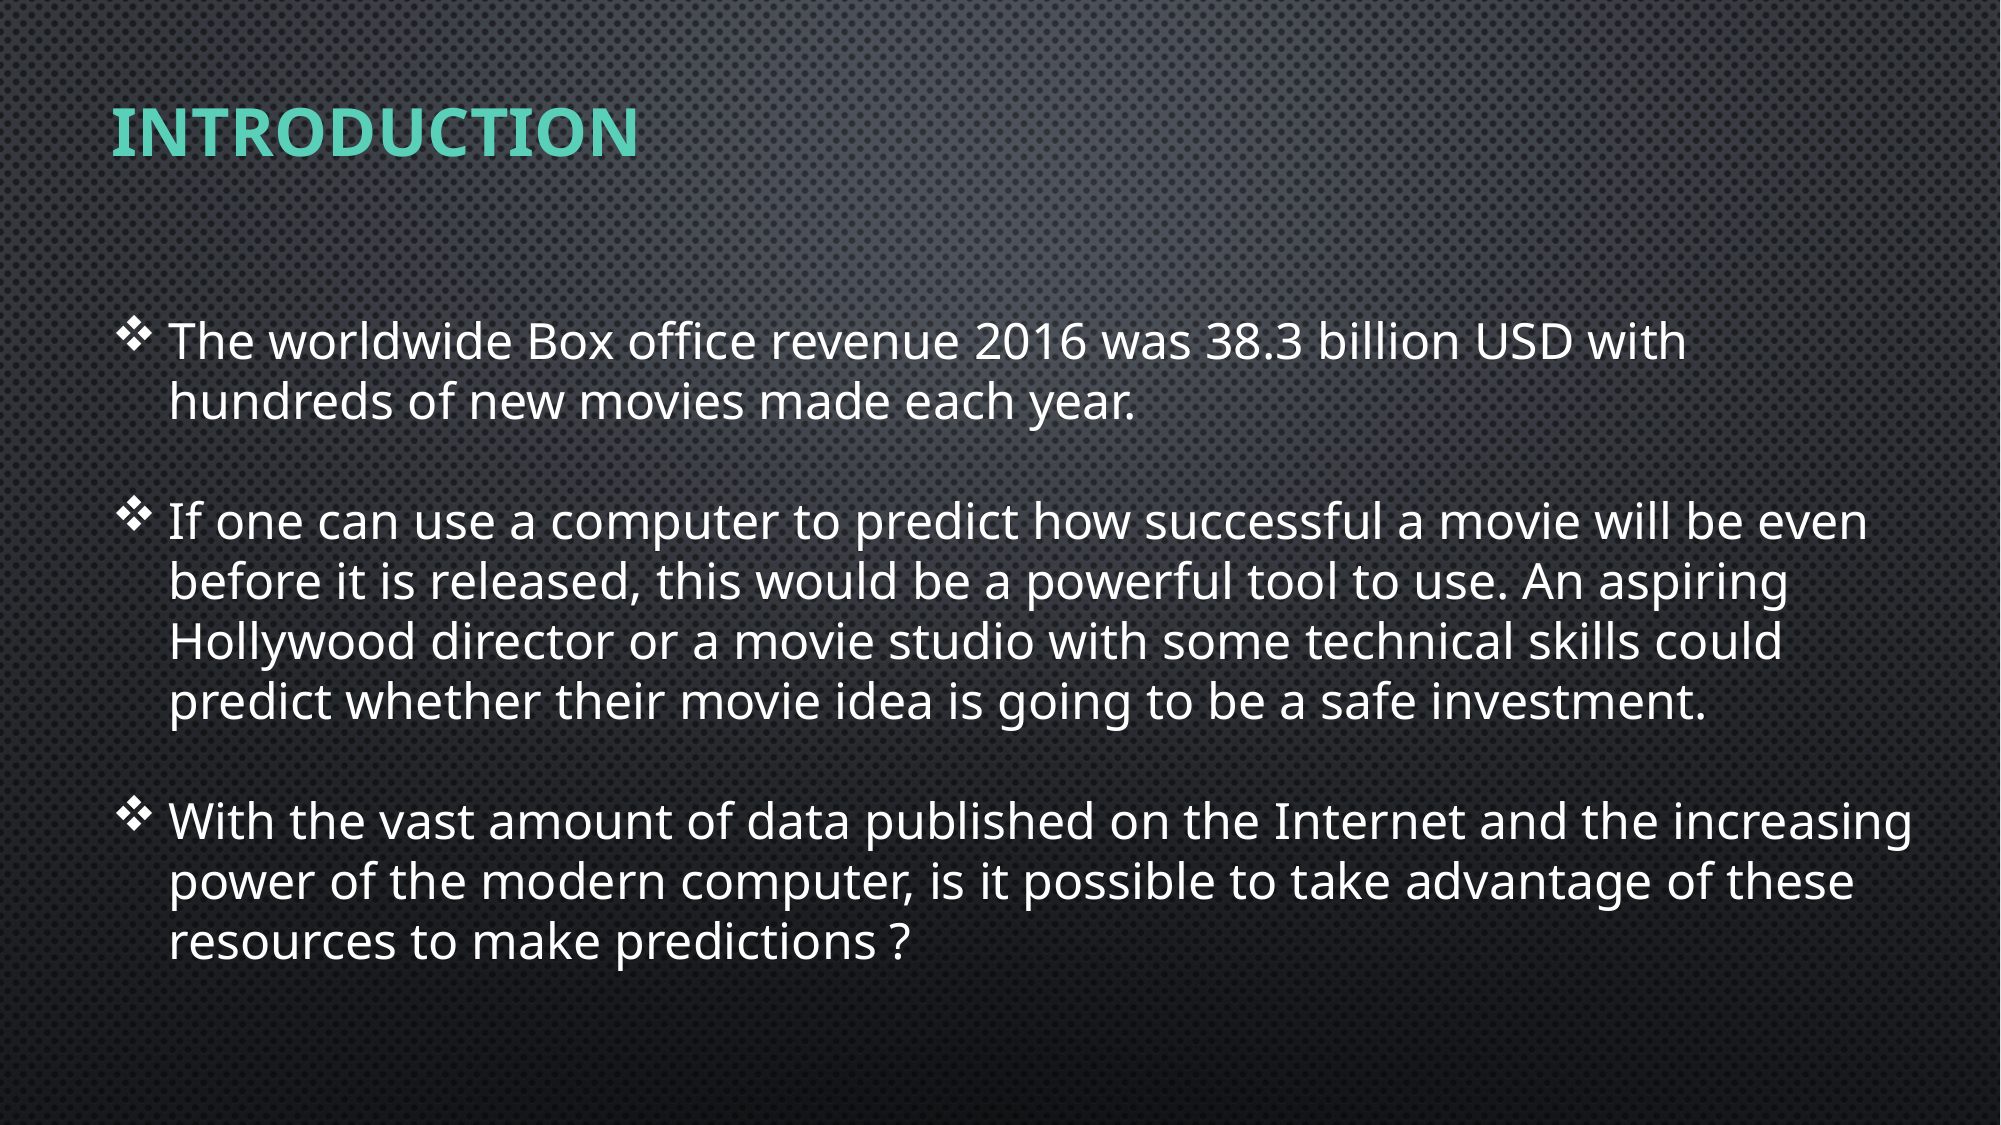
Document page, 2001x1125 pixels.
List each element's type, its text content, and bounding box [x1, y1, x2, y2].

text_box INTRODUCTION [97, 82, 1253, 177]
text_box The worldwide Box ofﬁce revenue 2016 was 38.3 billion USD with hundreds of new movies made each year. If one can use a computer to predict how successful a movie will be even before it is released, this would be a powerful tool to use. An aspiring Hollywood director or a movie studio with some technical skills could predict whether their movie idea is going to be a safe investment. With the vast amount of data published on the Internet and the increasing power of the modern computer, is it possible to take advantage of these resources to make predictions ? [97, 182, 1944, 978]
